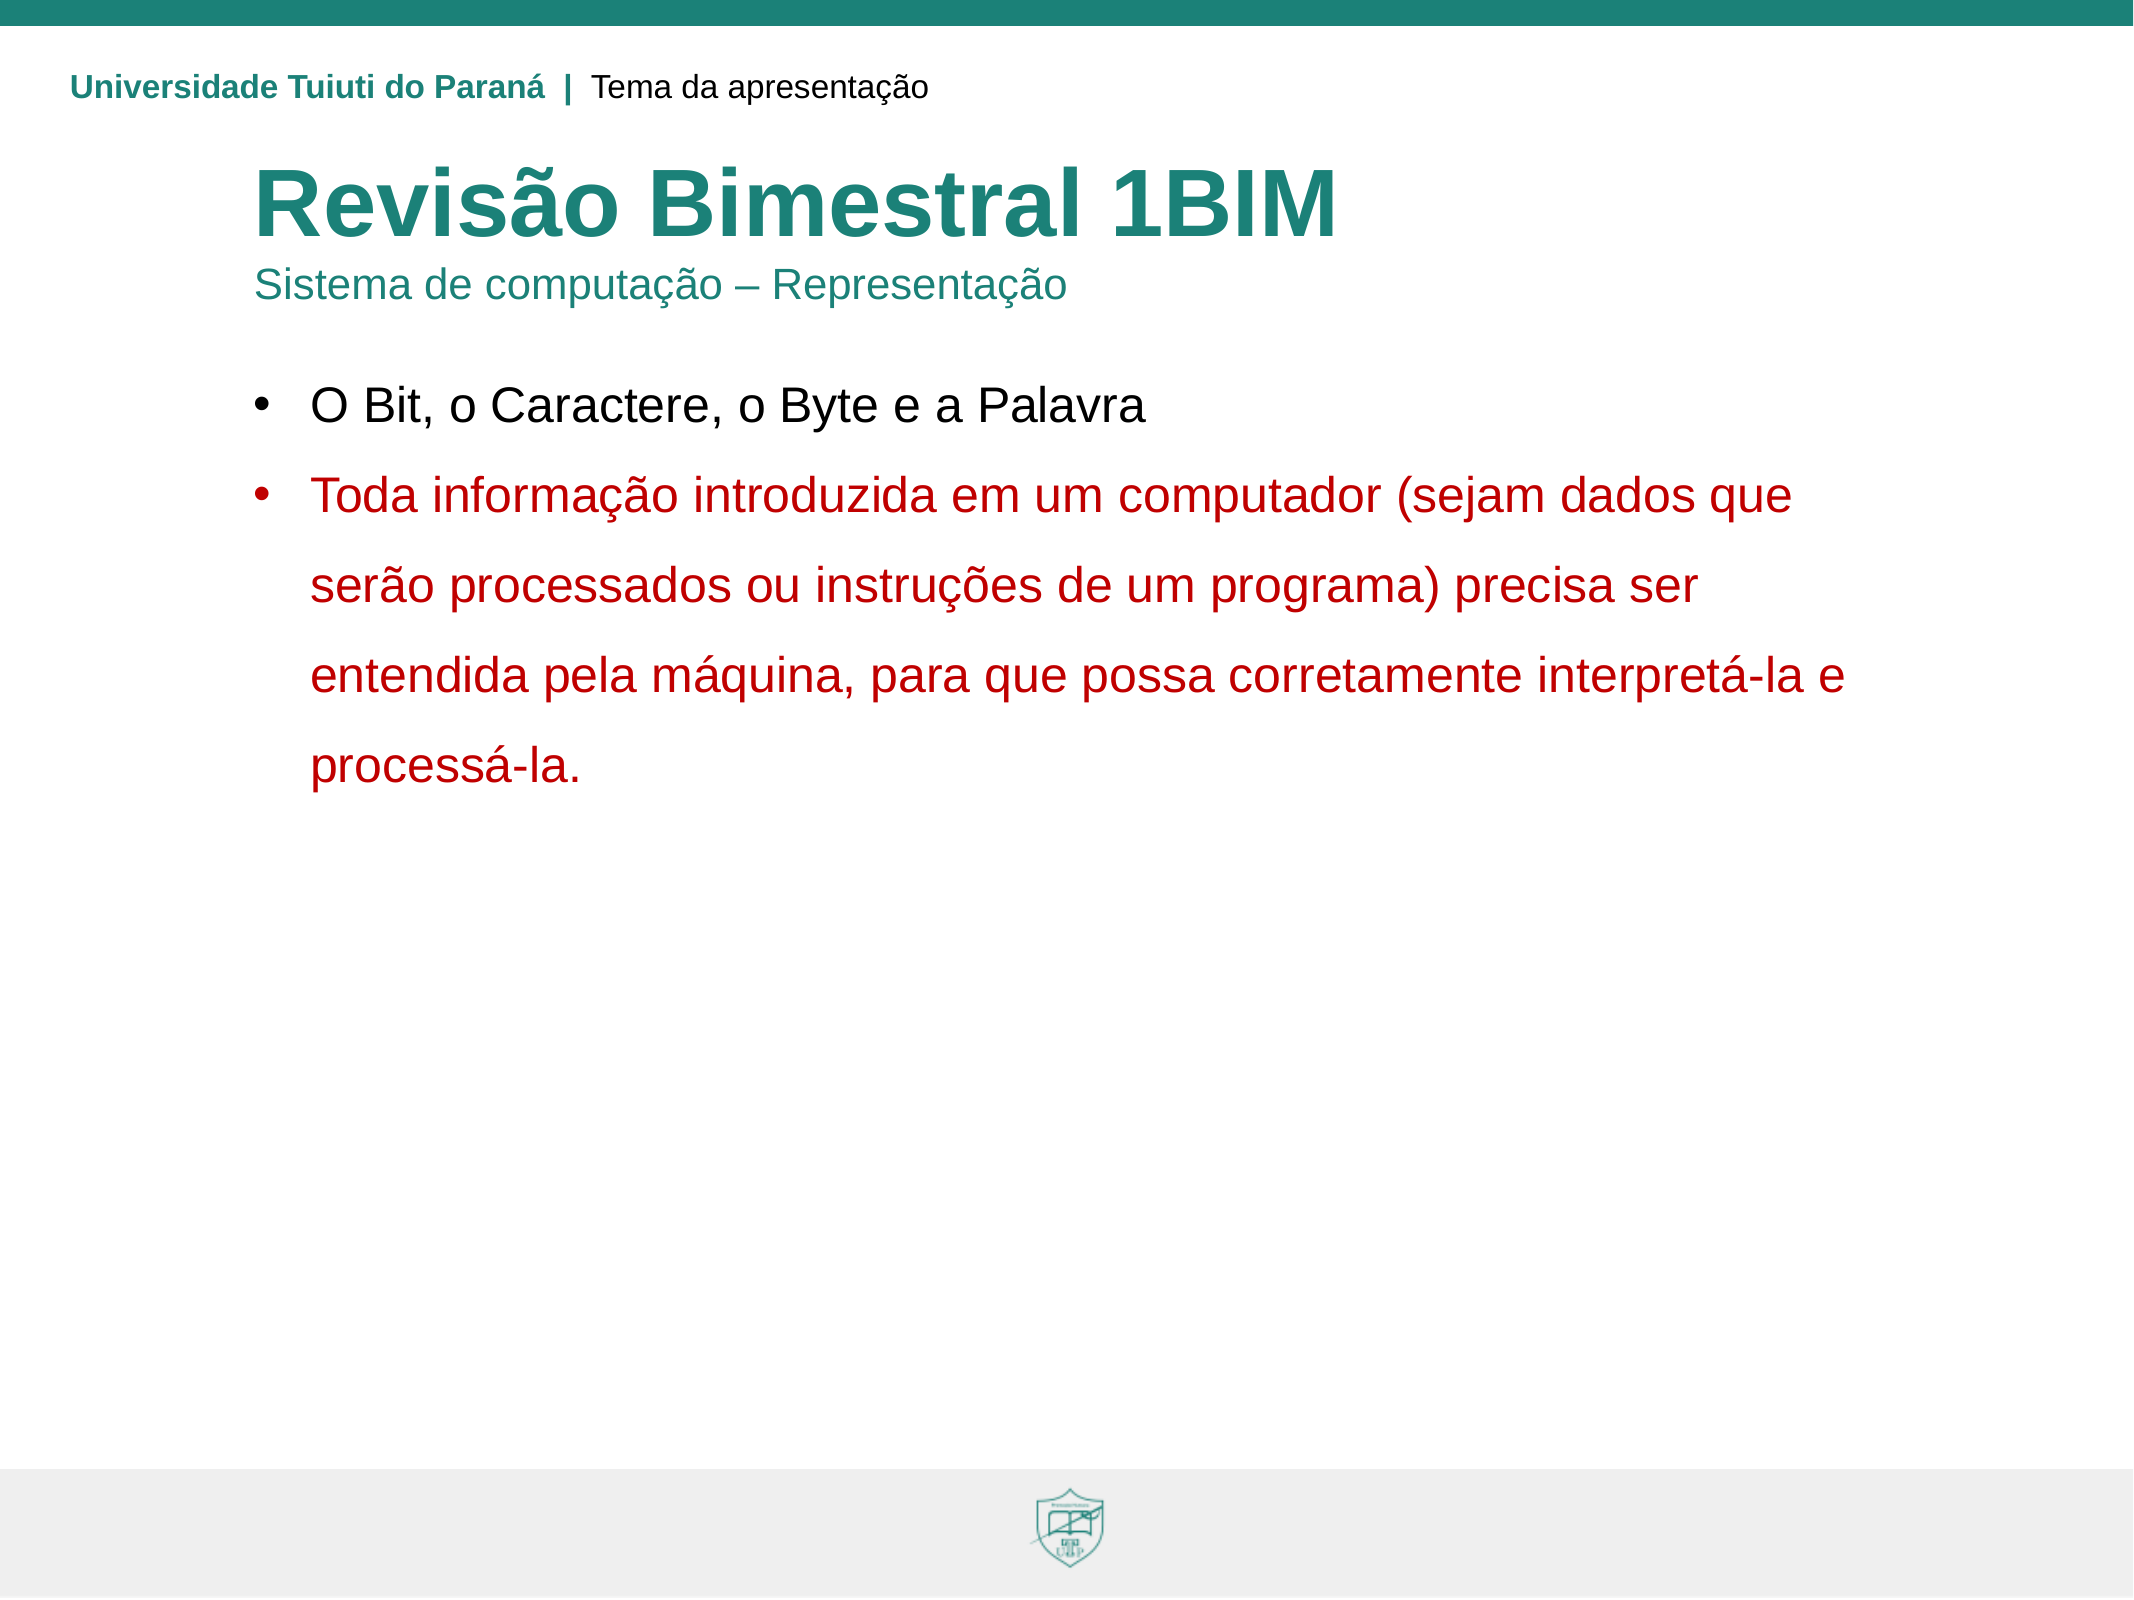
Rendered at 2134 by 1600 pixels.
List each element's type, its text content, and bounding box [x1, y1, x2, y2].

picture [0, 1469, 2134, 1598]
text_box Revisão Bimestral 1BIM Sistema de computação – Representação O Bit, o Caractere, o Byte e a Palavra Toda informação introduzida em um computador (sejam dados que serão processados ou instruções de um programa) precisa ser entendida pela máquina, para que possa corretamente interpretá-la e processá-la. [247, 134, 1886, 800]
text_box Universidade Tuiuti do Paraná | Tema da apresentação [63, 59, 936, 112]
picture [0, 0, 2134, 26]
